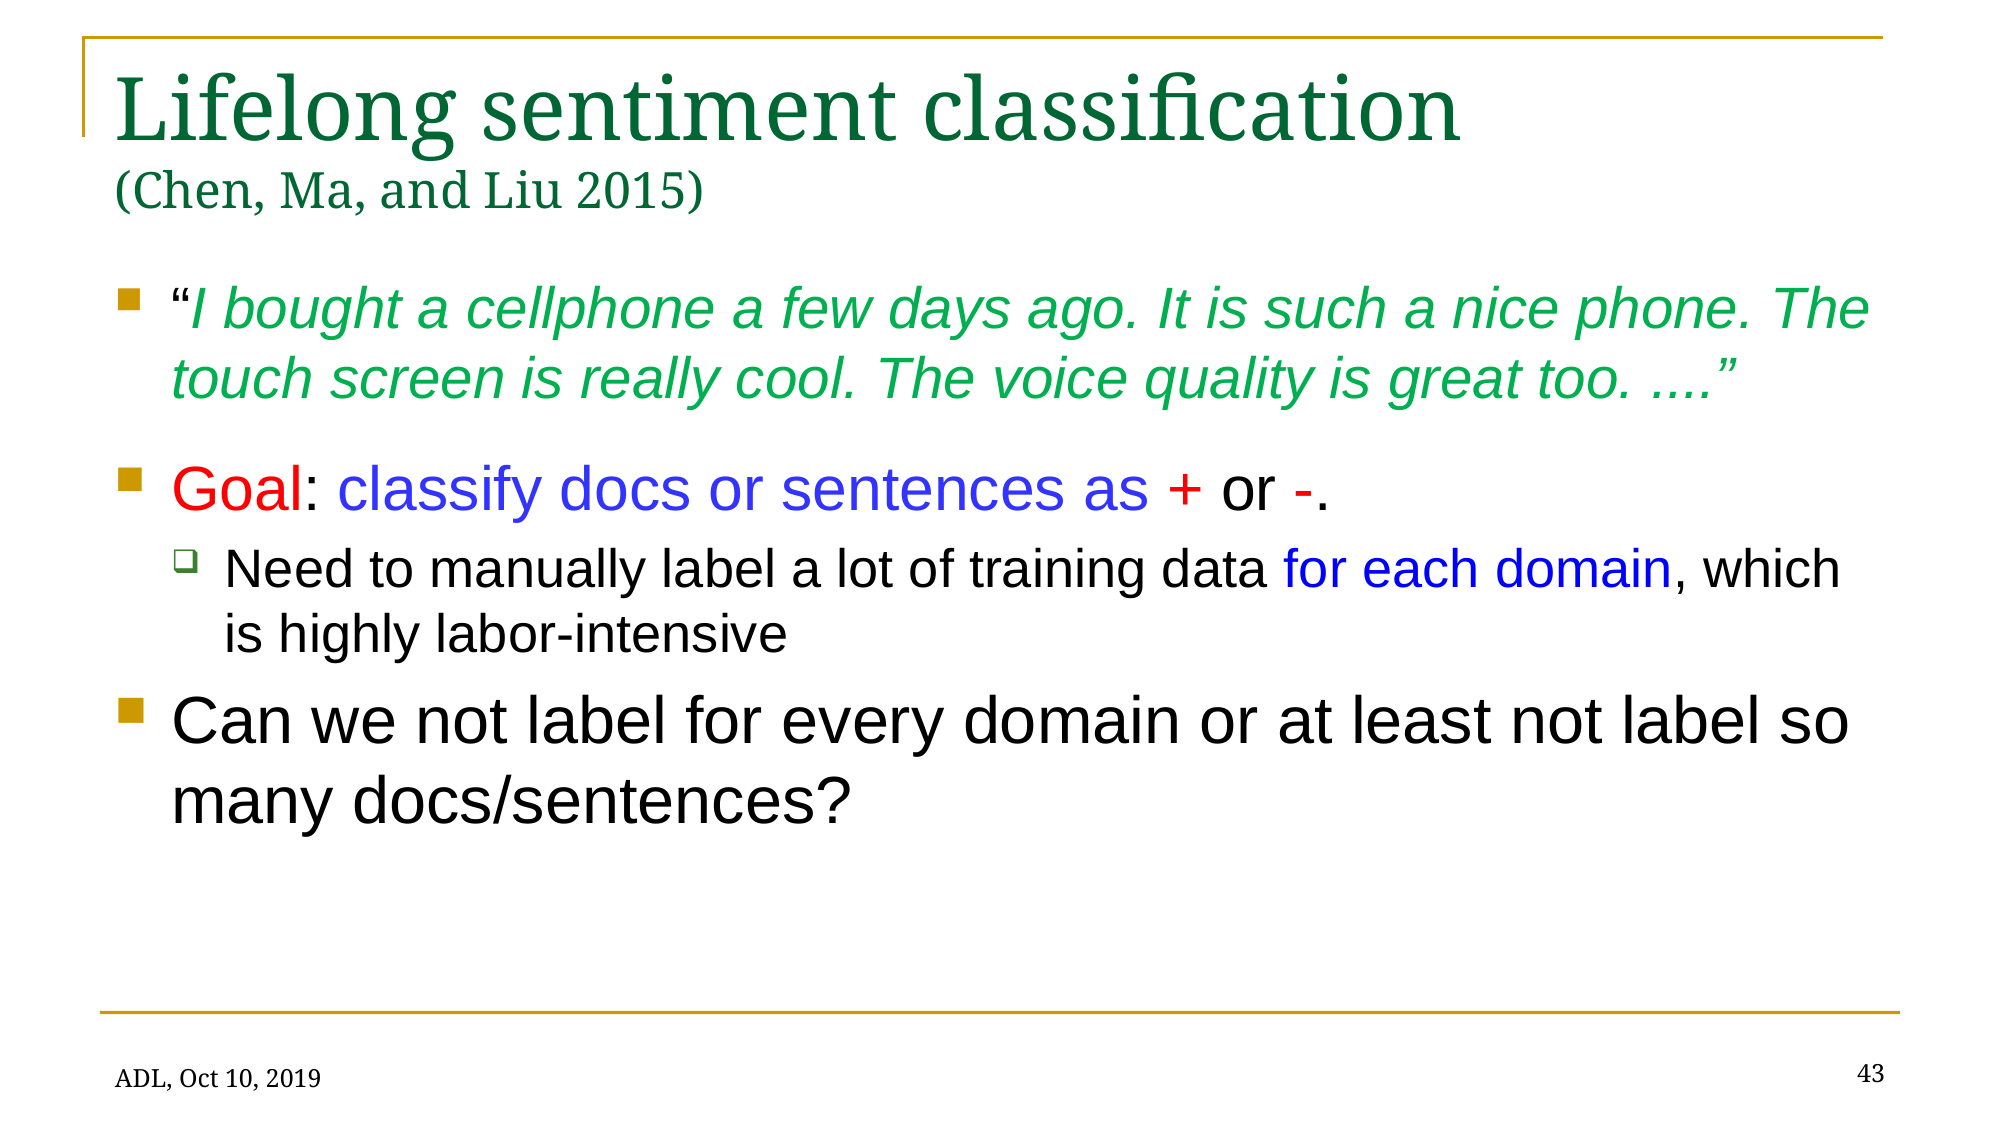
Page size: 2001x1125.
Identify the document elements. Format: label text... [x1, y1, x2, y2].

title Lifelong sentiment classification (Chen, Ma, and Liu 2015) [99, 45, 1900, 233]
list “I bought a cellphone a few days ago. It is such a nice phone. The touch screen is really cool. The voice quality is great too. ....” Goal: classify docs or sentences as + or -. Need to manually label a lot of training data for each domain, which is highly labor-intensive Can we not label for every domain or at least not label so many docs/sentences? [99, 262, 1900, 1006]
footer ADL, Oct 10, 2019 [99, 1024, 1317, 1101]
slide_number 43 [1433, 1023, 1901, 1100]
